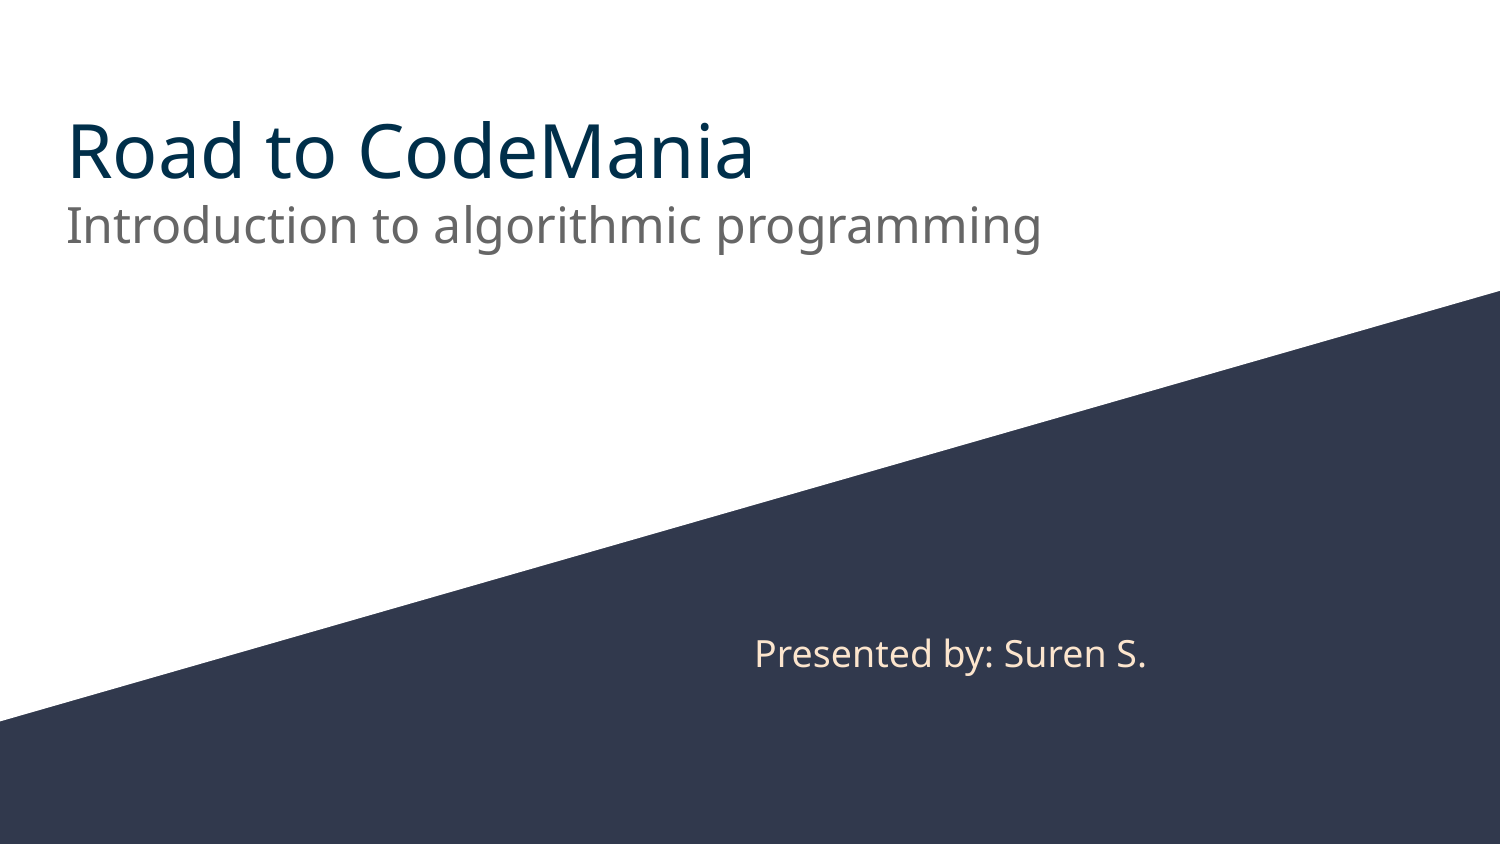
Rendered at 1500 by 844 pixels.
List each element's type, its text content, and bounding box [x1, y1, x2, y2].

title Road to CodeMania Introduction to algorithmic programming [51, 88, 1449, 299]
subtitle Presented by: Suren S. [739, 615, 1436, 737]
